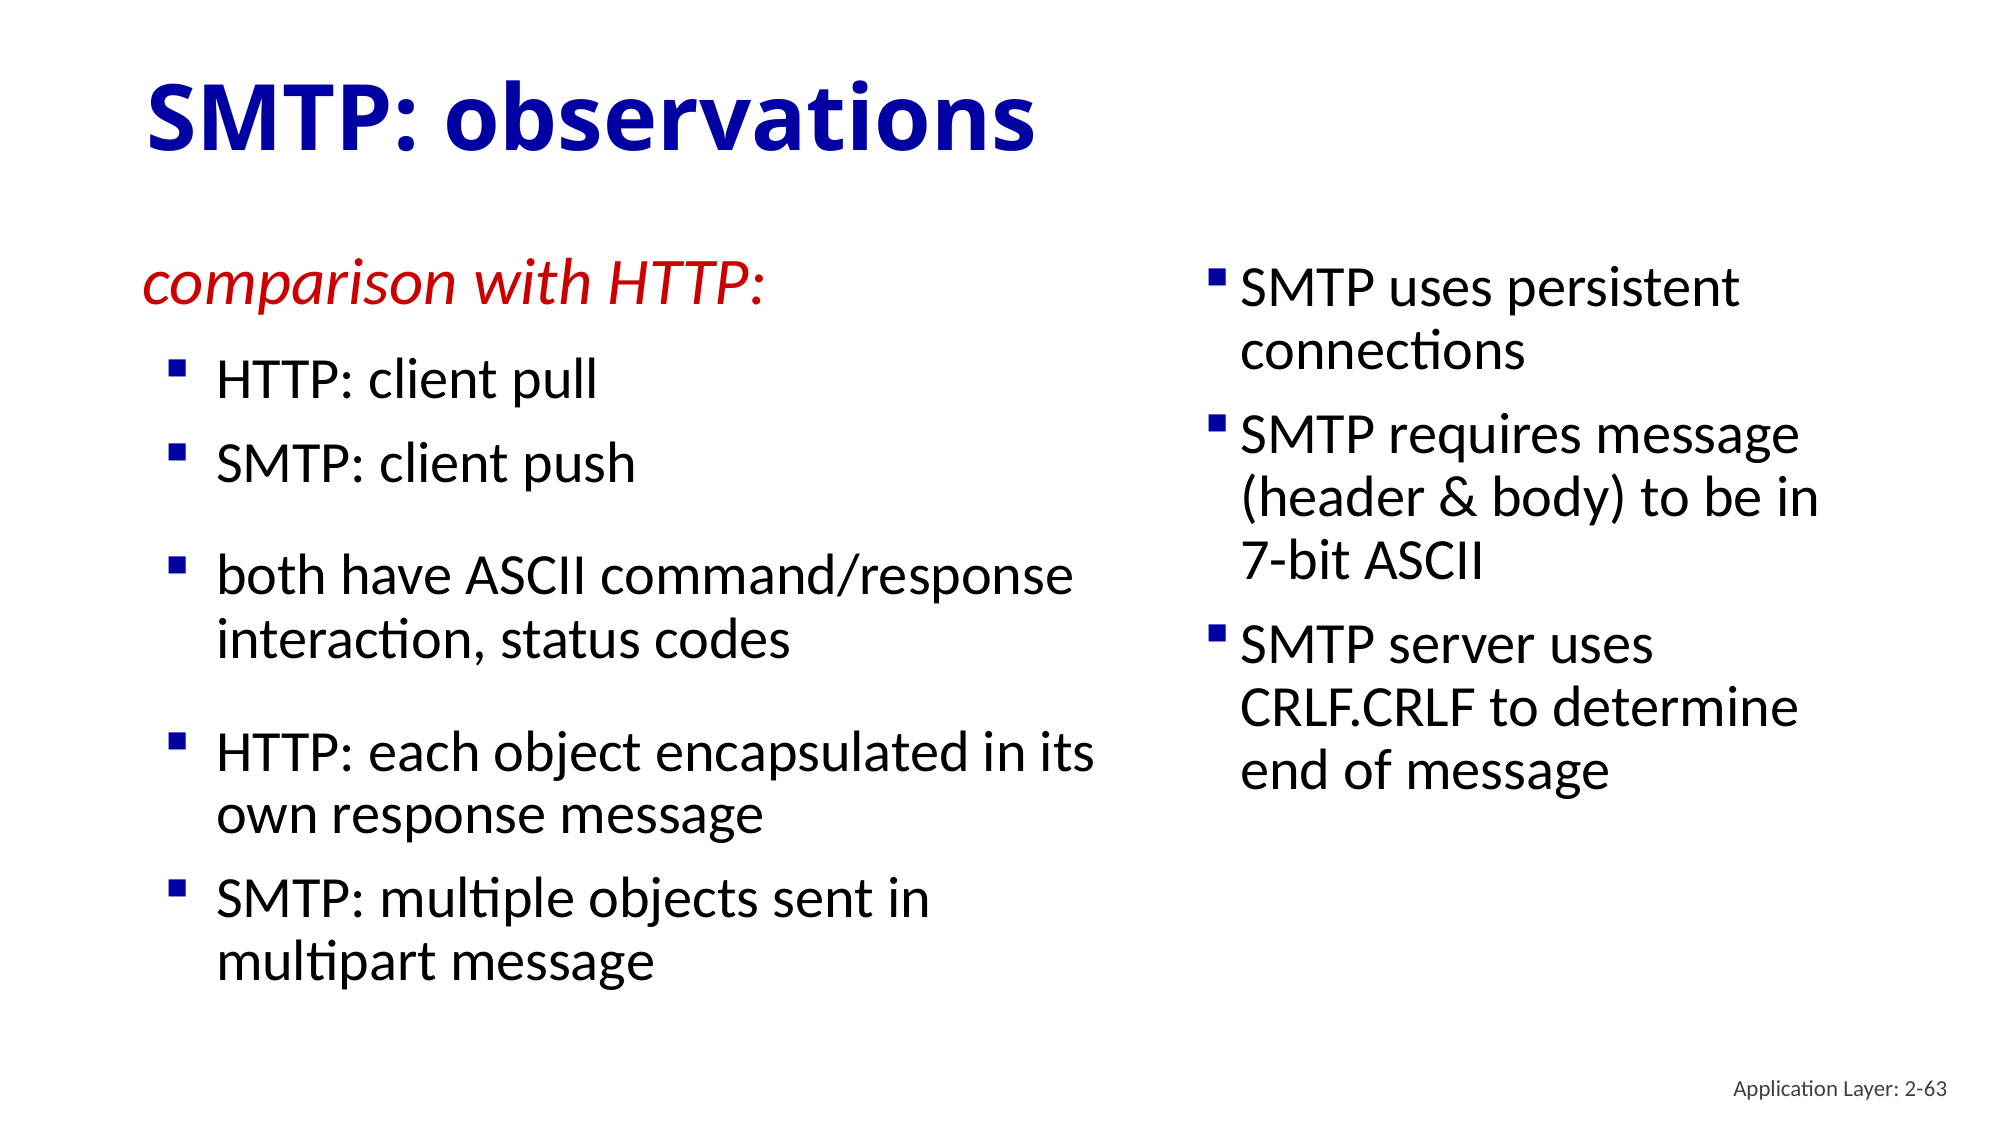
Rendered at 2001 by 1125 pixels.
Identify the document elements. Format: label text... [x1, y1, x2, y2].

text_box SMTP uses persistent connections SMTP requires message (header & body) to be in 7-bit ASCII SMTP server uses CRLF.CRLF to determine end of message [1167, 249, 1856, 1012]
title SMTP: observations [131, 47, 1856, 195]
text_box comparison with HTTP: HTTP: client pull SMTP: client push both have ASCII command/response interaction, status codes HTTP: each object encapsulated in its own response message SMTP: multiple objects sent in multipart message [106, 239, 1122, 1002]
slide_number Application Layer: 2-63 [1512, 1056, 1963, 1117]
